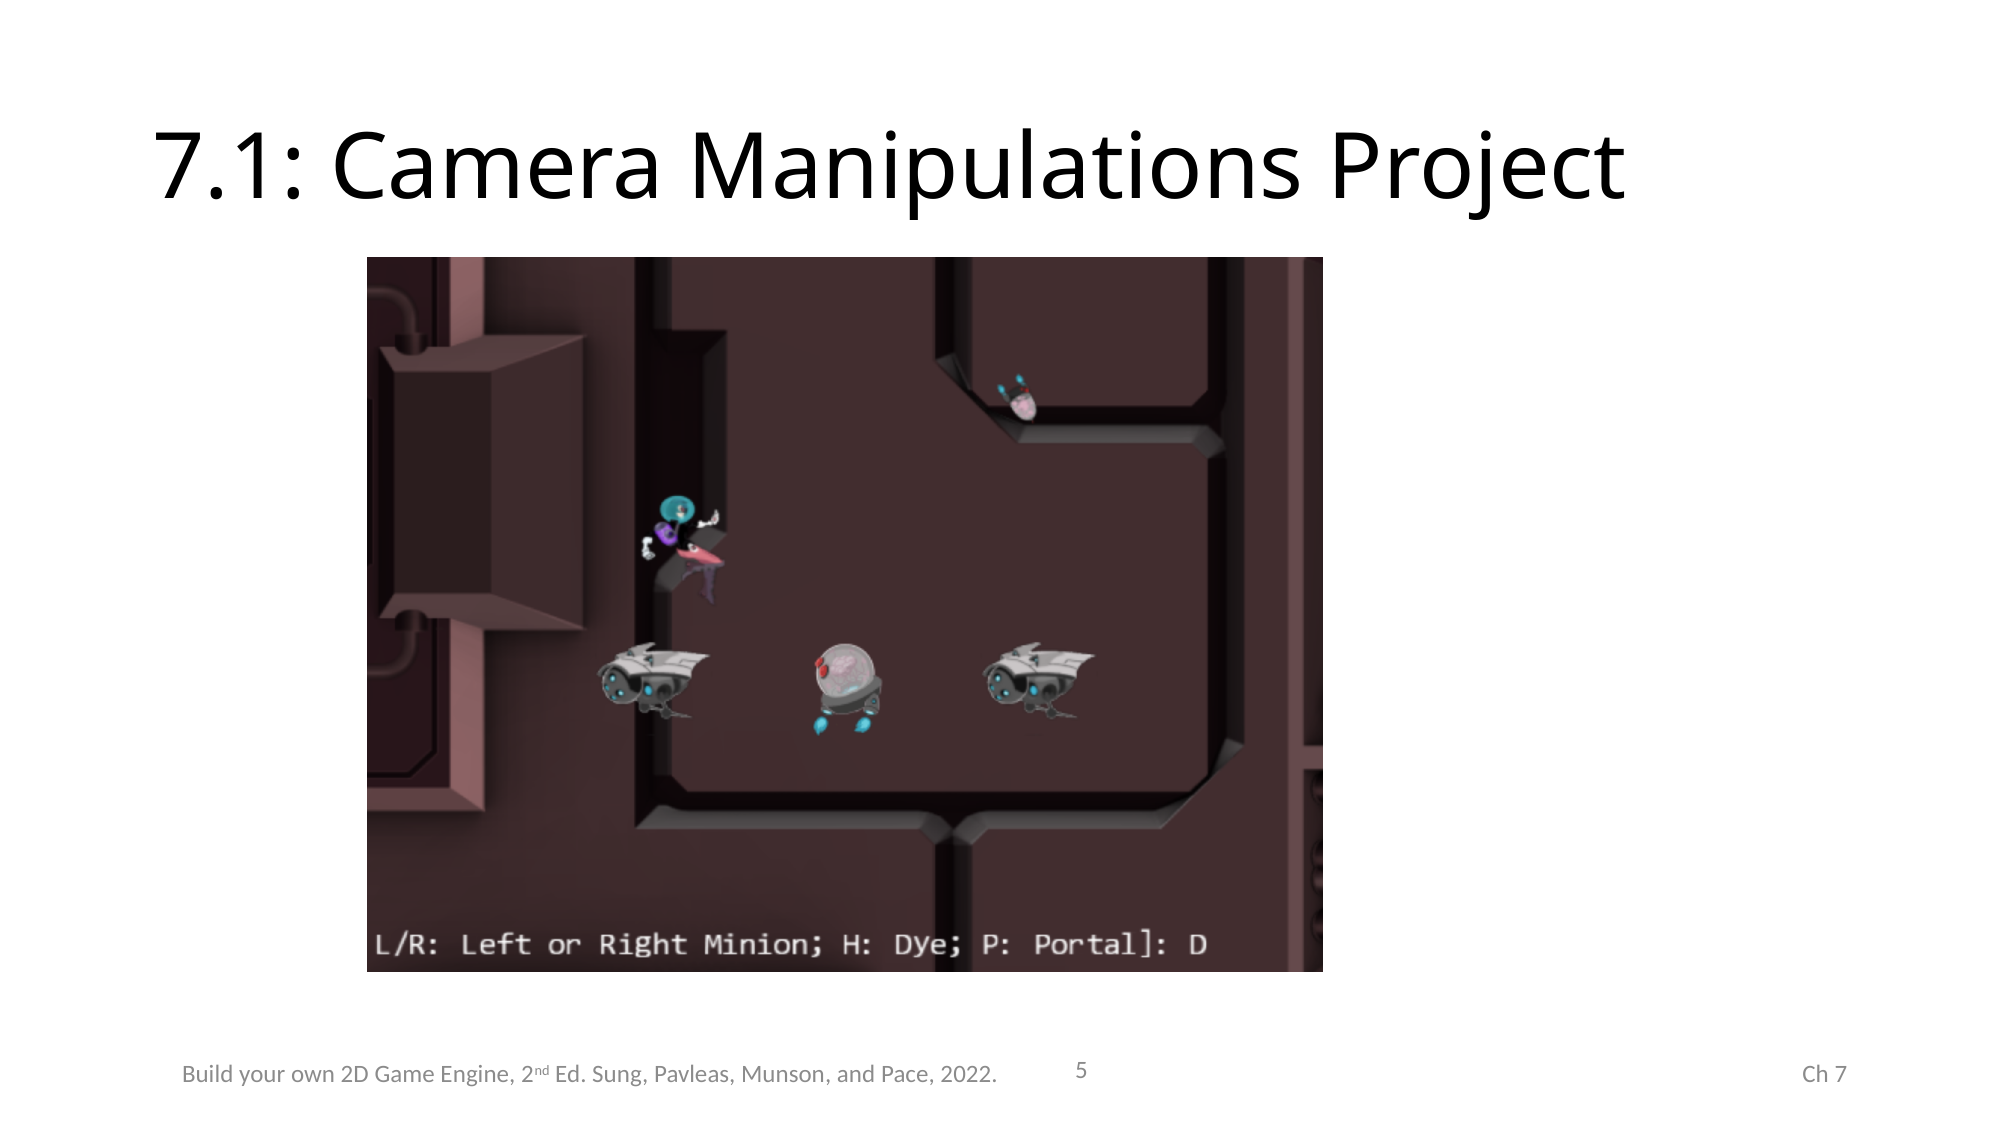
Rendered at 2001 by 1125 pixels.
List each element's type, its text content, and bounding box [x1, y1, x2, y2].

title 7.1: Camera Manipulations Project [137, 59, 1863, 278]
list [367, 257, 1323, 972]
